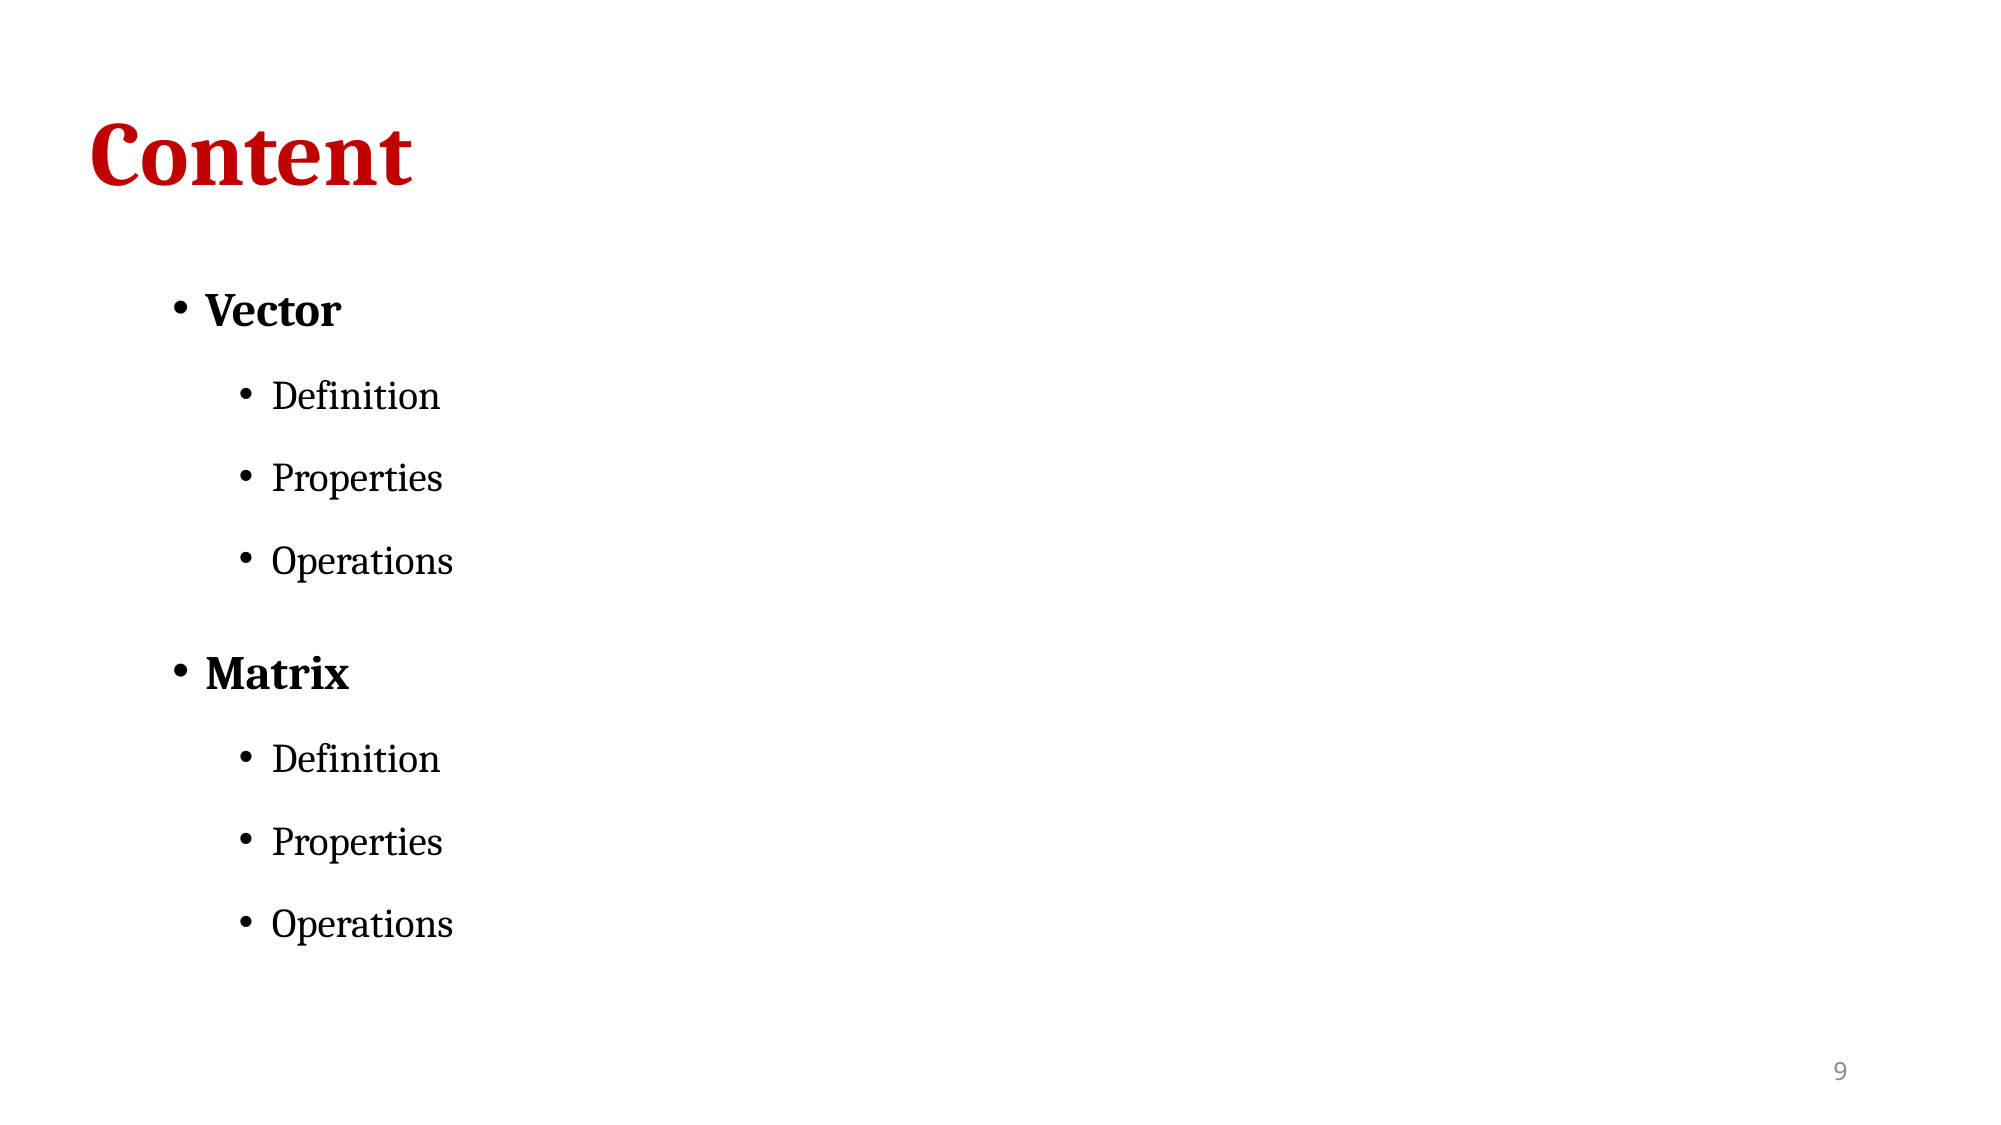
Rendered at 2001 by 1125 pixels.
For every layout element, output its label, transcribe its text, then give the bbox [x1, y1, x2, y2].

title Content [75, 47, 1801, 265]
slide_number 9 [1412, 1042, 1863, 1103]
list Vector Definition Properties Operations Matrix Definition Properties Operations [157, 242, 1883, 957]
